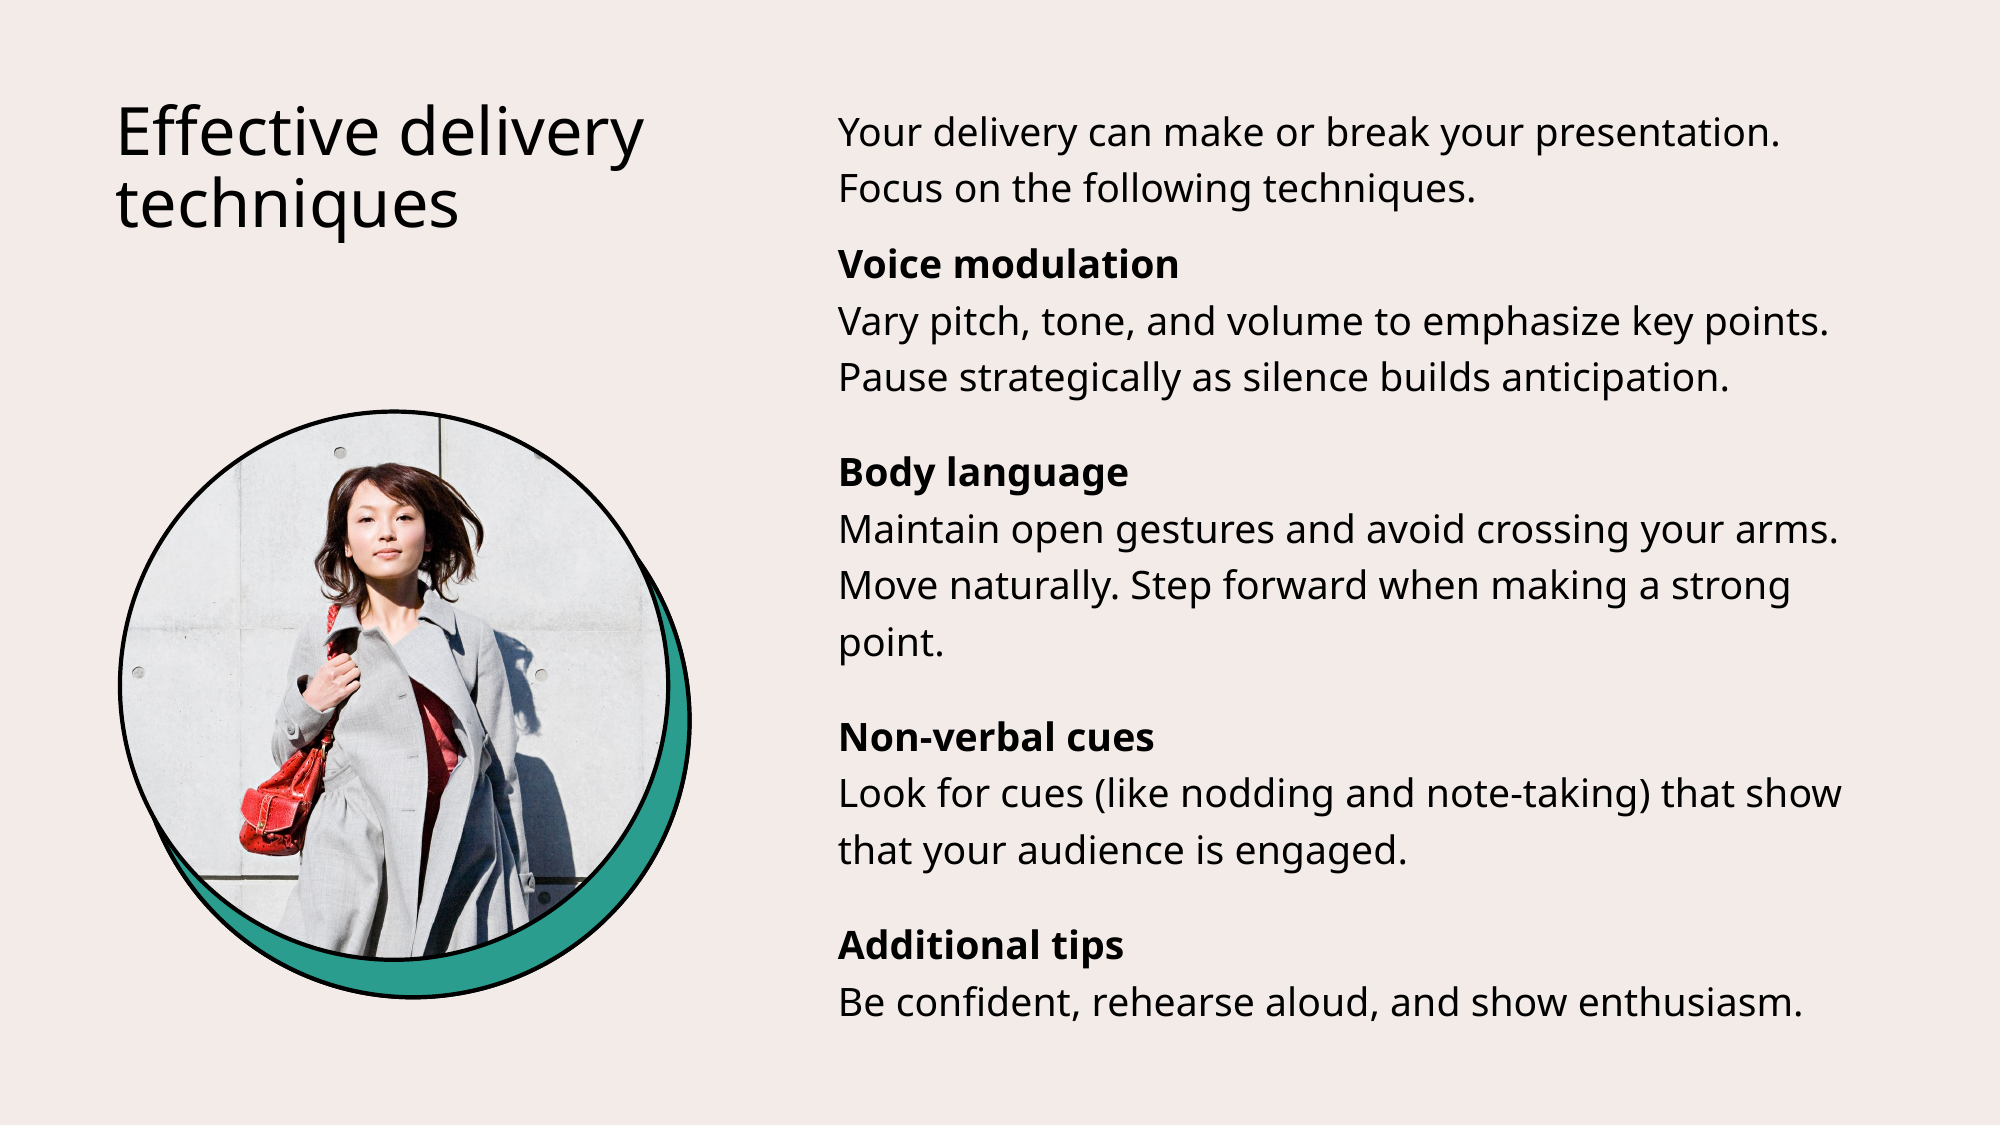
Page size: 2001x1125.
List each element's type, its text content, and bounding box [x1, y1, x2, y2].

title Effective delivery techniques [100, 90, 701, 329]
list Your delivery can make or break your presentation. Focus on the following techniques. Voice modulation Vary pitch, tone, and volume to emphasize key points. Pause strategically as silence builds anticipation. Body language Maintain open gestures and avoid crossing your arms. Move naturally. Step forward when making a strong point. Non-verbal cues Look for cues (like nodding and note-taking) that show that your audience is engaged. Additional tips Be confident, rehearse aloud, and show enthusiasm. [822, 90, 1900, 1035]
picture [119, 411, 669, 960]
